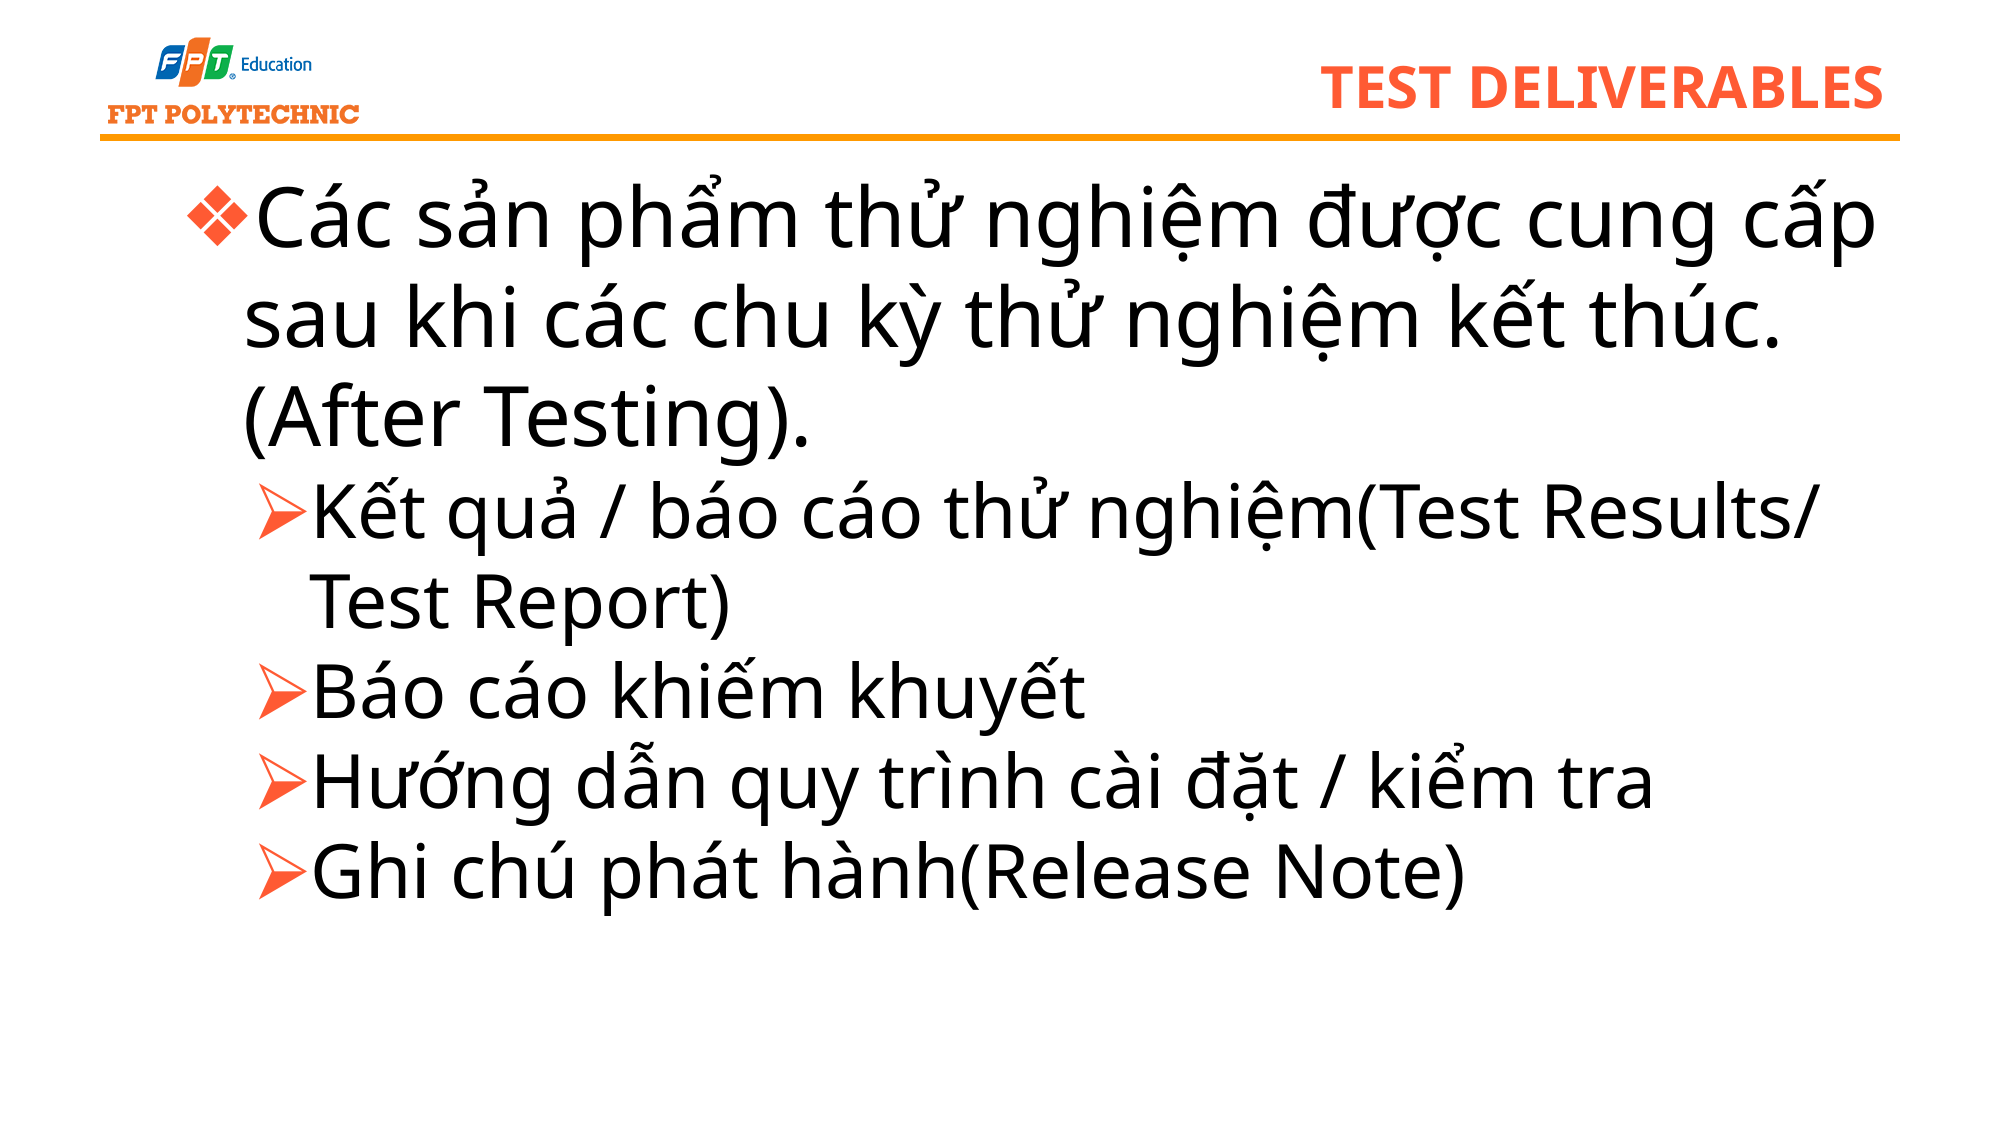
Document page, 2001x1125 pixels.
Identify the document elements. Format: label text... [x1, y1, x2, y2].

picture [99, 135, 367, 143]
text_box Các sản phẩm thử nghiệm được cung cấp sau khi các chu kỳ thử nghiệm kết thúc.(After Testing). Kết quả / báo cáo thử nghiệm(Test Results/ Test Report) Báo cáo khiếm khuyết Hướng dẫn quy trình cài đặt / kiểm tra Ghi chú phát hành(Release Note) [106, 156, 1970, 1102]
title test deliverables [366, 45, 1900, 125]
picture [99, 25, 367, 134]
